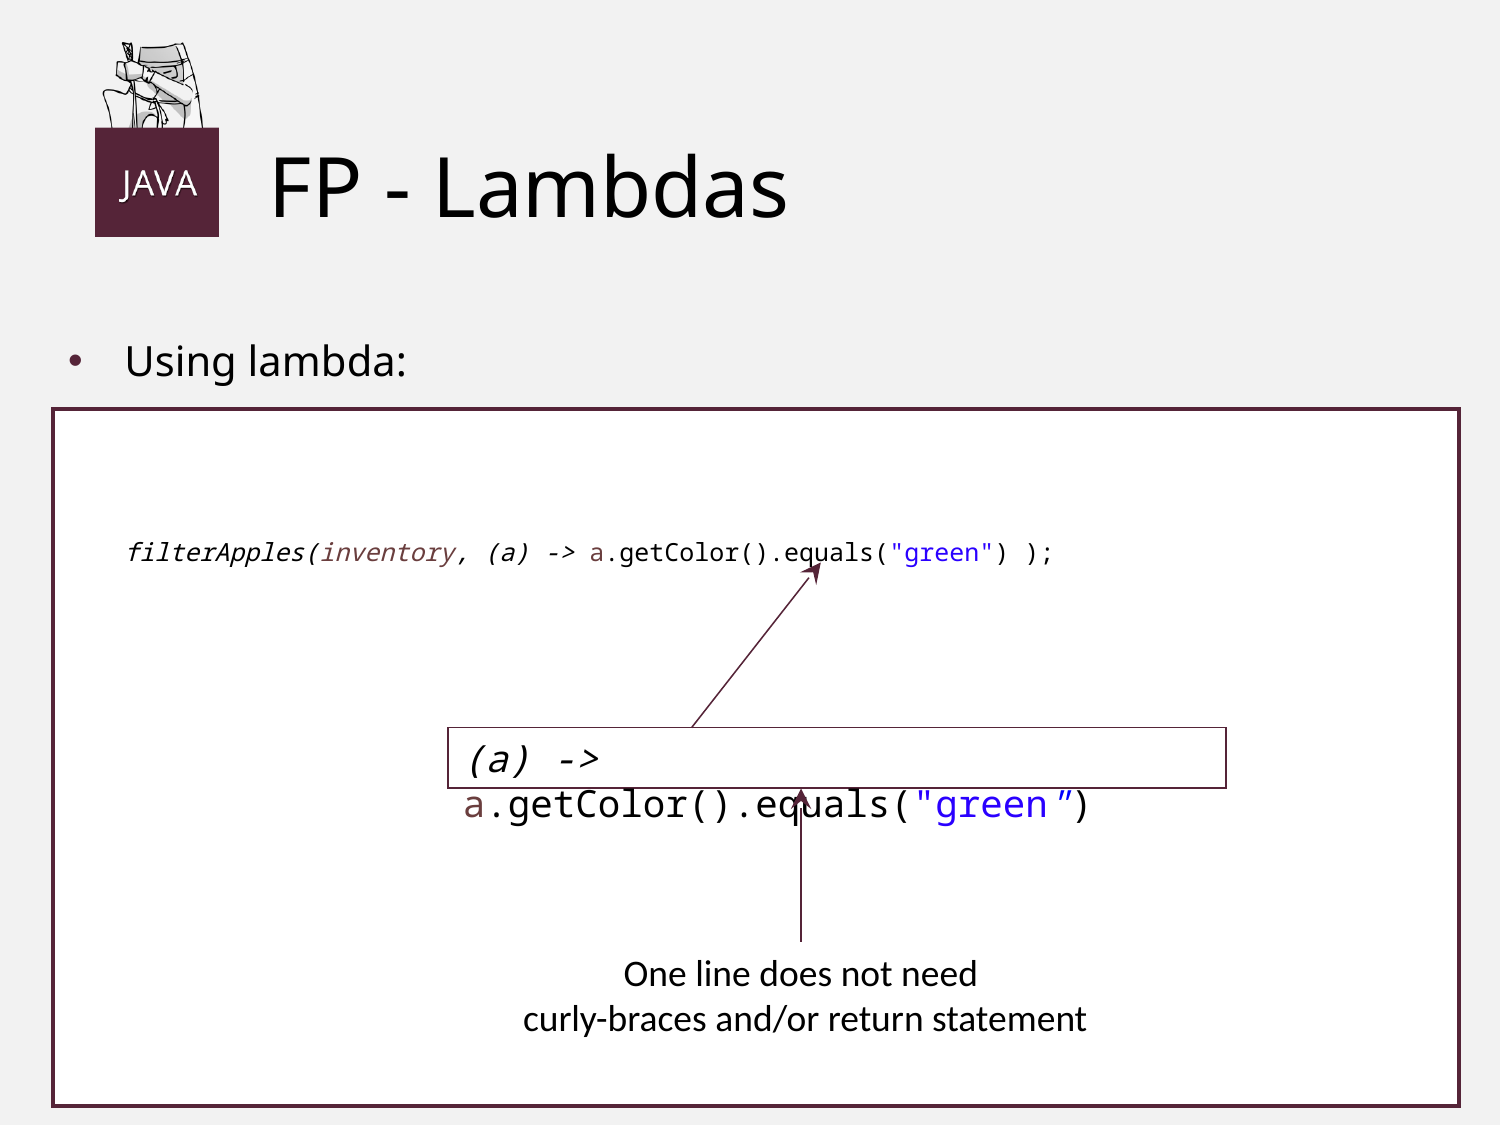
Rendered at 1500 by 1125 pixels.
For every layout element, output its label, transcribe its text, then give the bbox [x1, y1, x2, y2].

text_box Using lambda: filterApples(inventory, (a) -> a.getColor().equals("green") ); [53, 302, 1388, 728]
text_box (a) -> a.getColor().equals("green") [447, 727, 1226, 789]
title FP - Lambdas [253, 90, 1500, 279]
text_box predicate [53, 408, 1459, 1106]
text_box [691, 562, 822, 728]
picture [95, 42, 219, 238]
text_box One line does not need curly-braces and/or return statement [495, 941, 1107, 1048]
